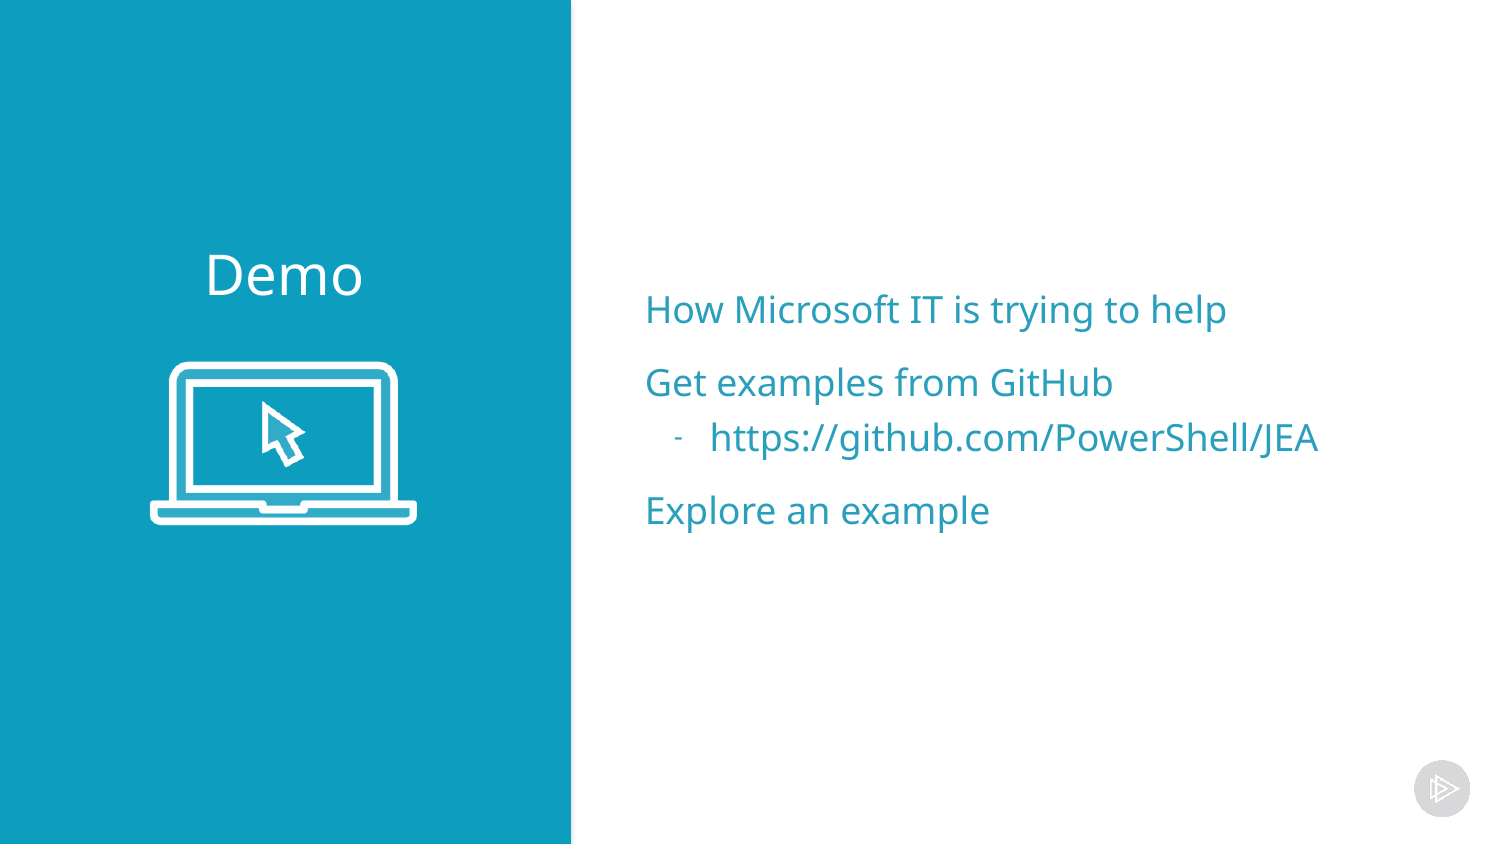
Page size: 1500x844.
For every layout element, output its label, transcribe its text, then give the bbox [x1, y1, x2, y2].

picture [150, 362, 416, 525]
list How Microsoft IT is trying to help Get examples from GitHub https://github.com/PowerShell/JEA Explore an example [637, 40, 1433, 778]
